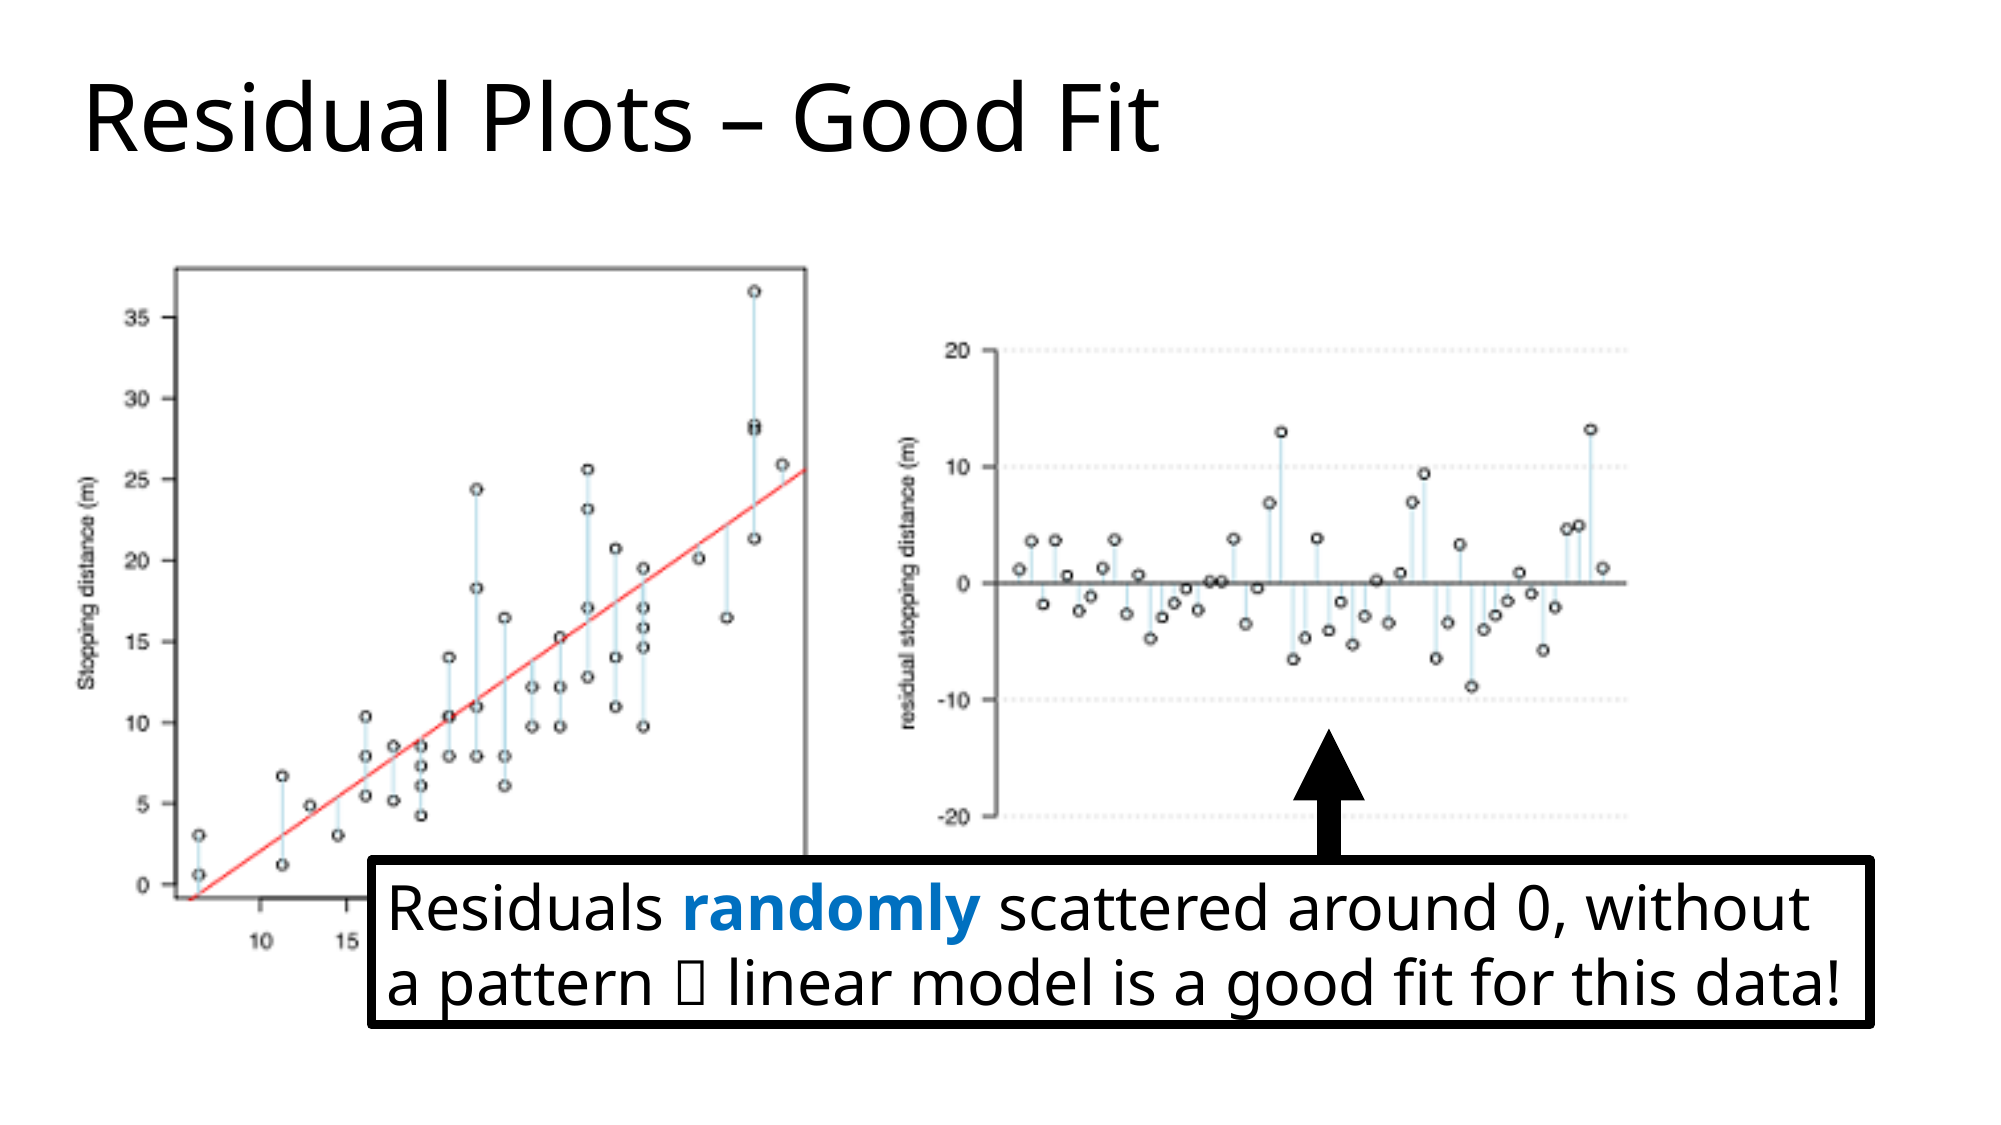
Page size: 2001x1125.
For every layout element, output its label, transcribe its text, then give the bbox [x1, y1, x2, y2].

text_box Residual Plots – Good Fit [66, 50, 1294, 178]
picture [68, 240, 1656, 1035]
text_box Residuals randomly scattered around 0, without a pattern  linear model is a good fit for this data! [1663, 859, 1871, 1026]
